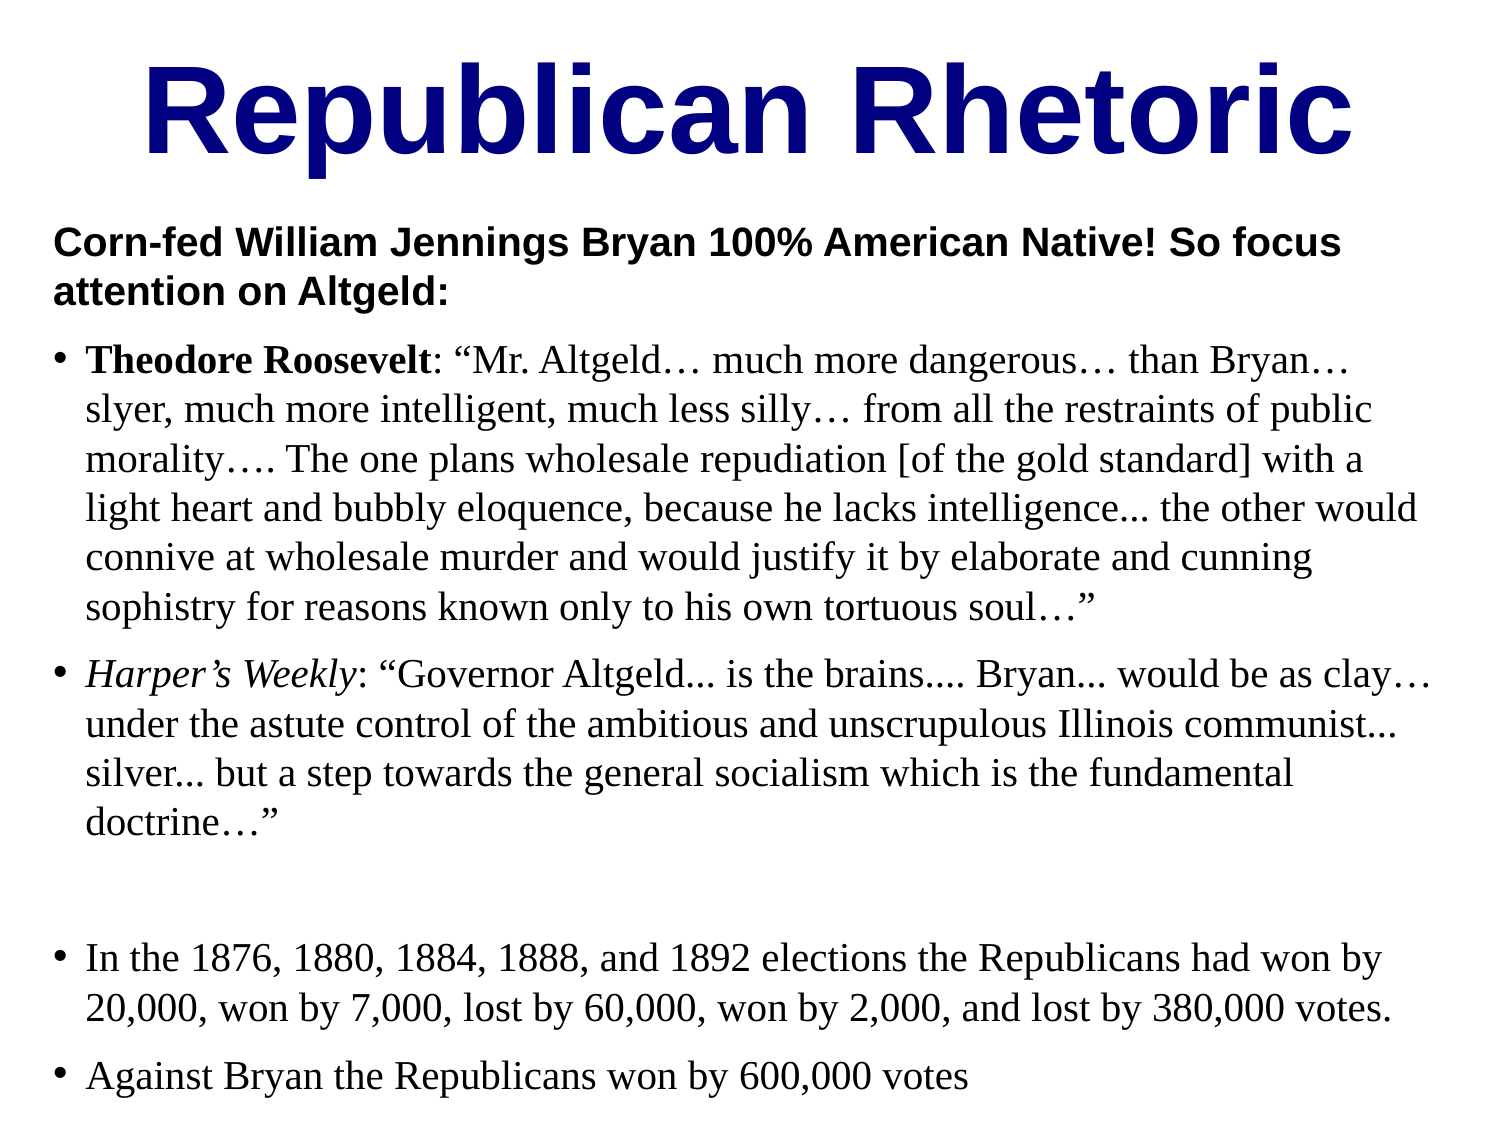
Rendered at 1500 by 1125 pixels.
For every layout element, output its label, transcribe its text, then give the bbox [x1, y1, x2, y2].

title Republican Rhetoric [44, 0, 1453, 207]
list Corn-fed William Jennings Bryan 100% American Native! So focus attention on Altgeld: Theodore Roosevelt: “Mr. Altgeld… much more dangerous… than Bryan… slyer, much more intelligent, much less silly… from all the restraints of public morality…. The one plans wholesale repudiation [of the gold standard] with a light heart and bubbly eloquence, because he lacks intelligence... the other would connive at wholesale murder and would justify it by elaborate and cunning sophistry for reasons known only to his own tortuous soul…” Harper’s Weekly: “Governor Altgeld... is the brains.... Bryan... would be as clay… under the astute control of the ambitious and unscrupulous Illinois communist... silver... but a step towards the general socialism which is the fundamental doctrine…” In the 1876, 1880, 1884, 1888, and 1892 elections the Republicans had won by 20,000, won by 7,000, lost by 60,000, won by 2,000, and lost by 380,000 votes. Against Bryan the Republicans won by 600,000 votes [44, 207, 1453, 1094]
